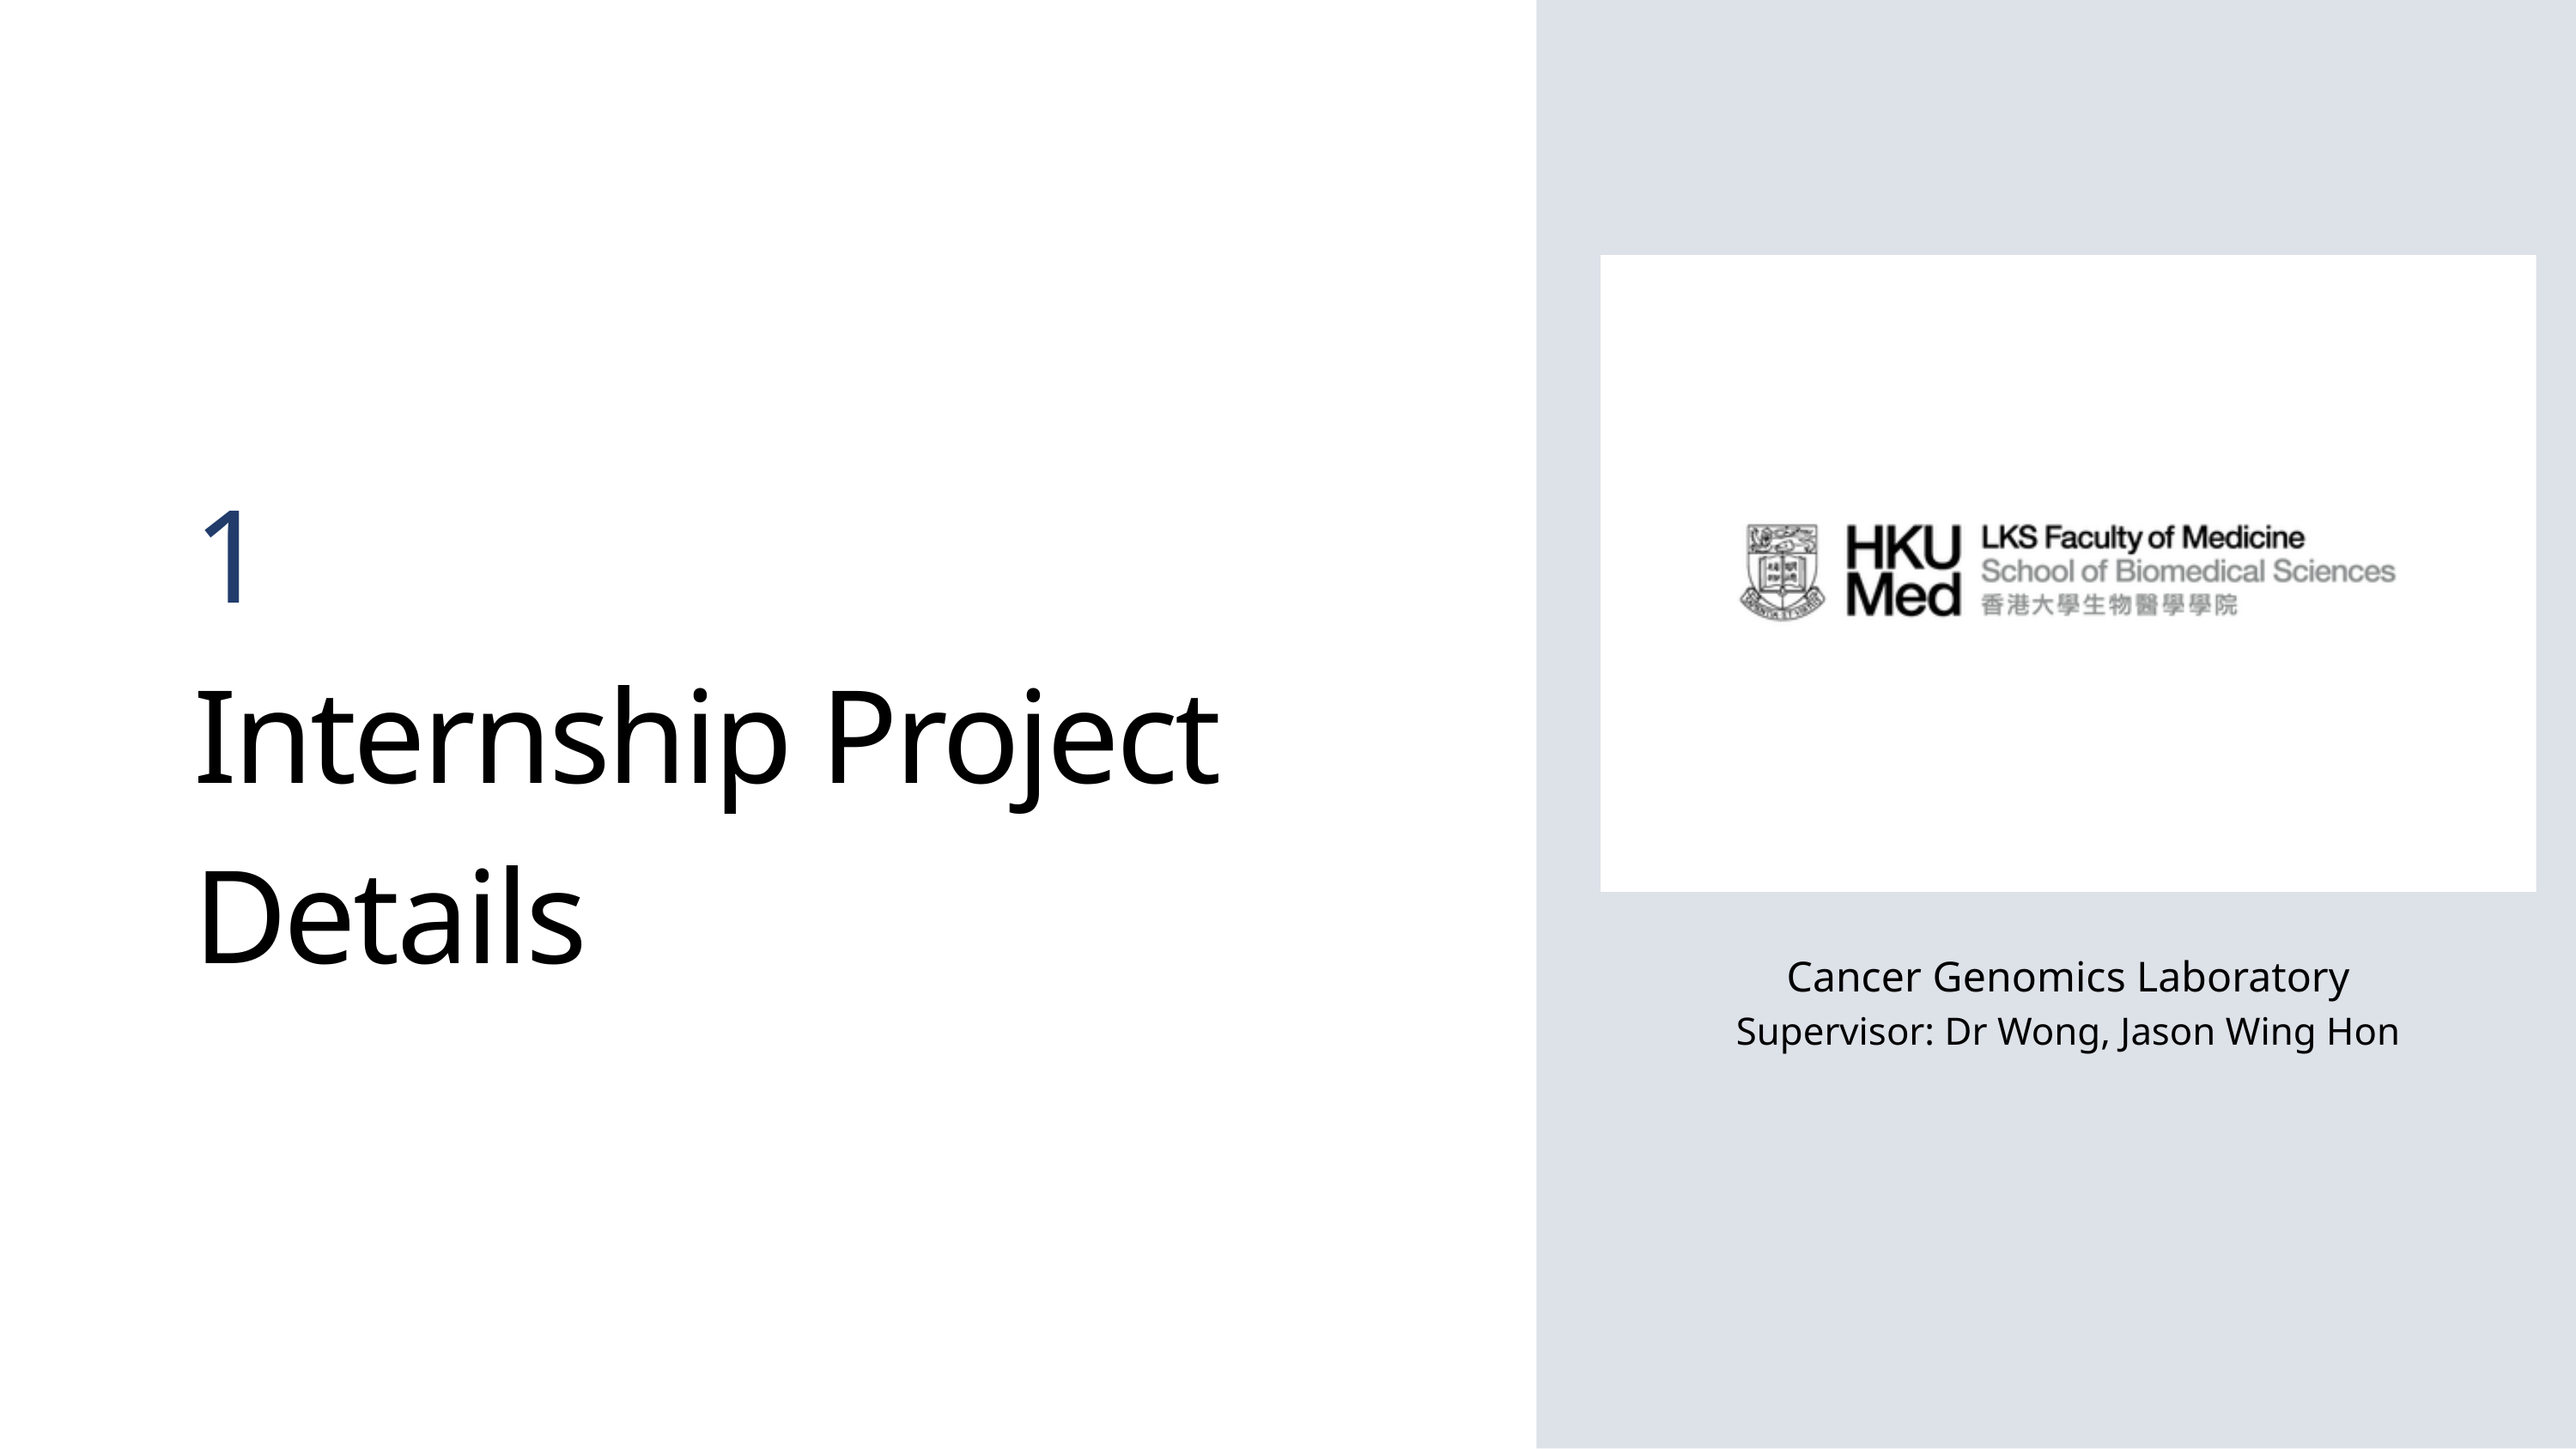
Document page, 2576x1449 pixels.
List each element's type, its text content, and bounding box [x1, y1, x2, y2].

text_box 1 Internship Project Details [193, 448, 1288, 990]
text_box [1601, 255, 2537, 892]
text_box [1536, 0, 2576, 1449]
text_box Cancer Genomics Laboratory Supervisor: Dr Wong, Jason Wing Hon [1705, 942, 2432, 1053]
